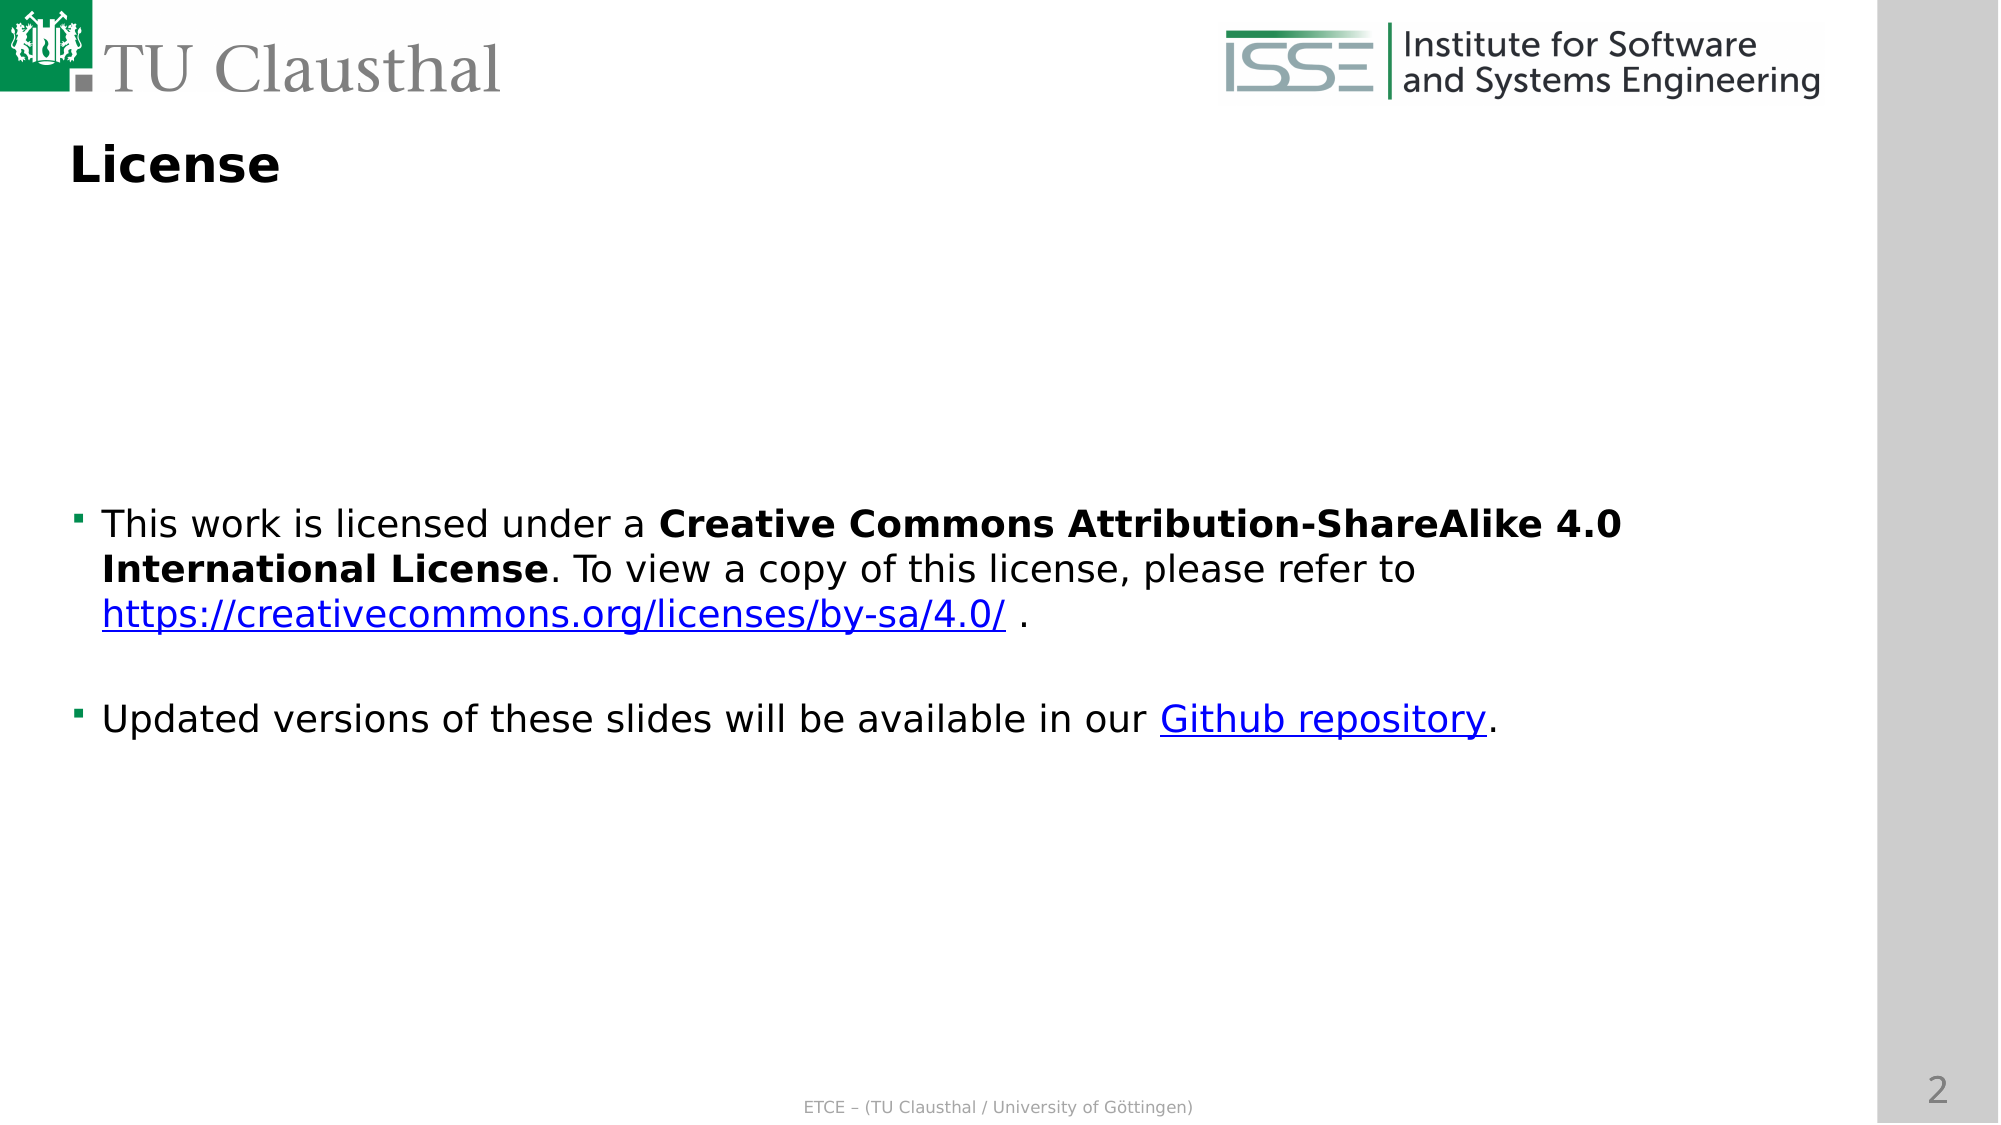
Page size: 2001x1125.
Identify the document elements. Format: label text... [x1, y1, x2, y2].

text_box This work is licensed under a Creative Commons Attribution-ShareAlike 4.0 International License. To view a copy of this license, please refer to https://creativecommons.org/licenses/by-sa/4.0/ . Updated versions of these slides will be available in our Github repository. [54, 207, 1817, 1033]
picture [0, 0, 500, 92]
text_box License [54, 125, 1817, 206]
picture [1218, 22, 1825, 106]
